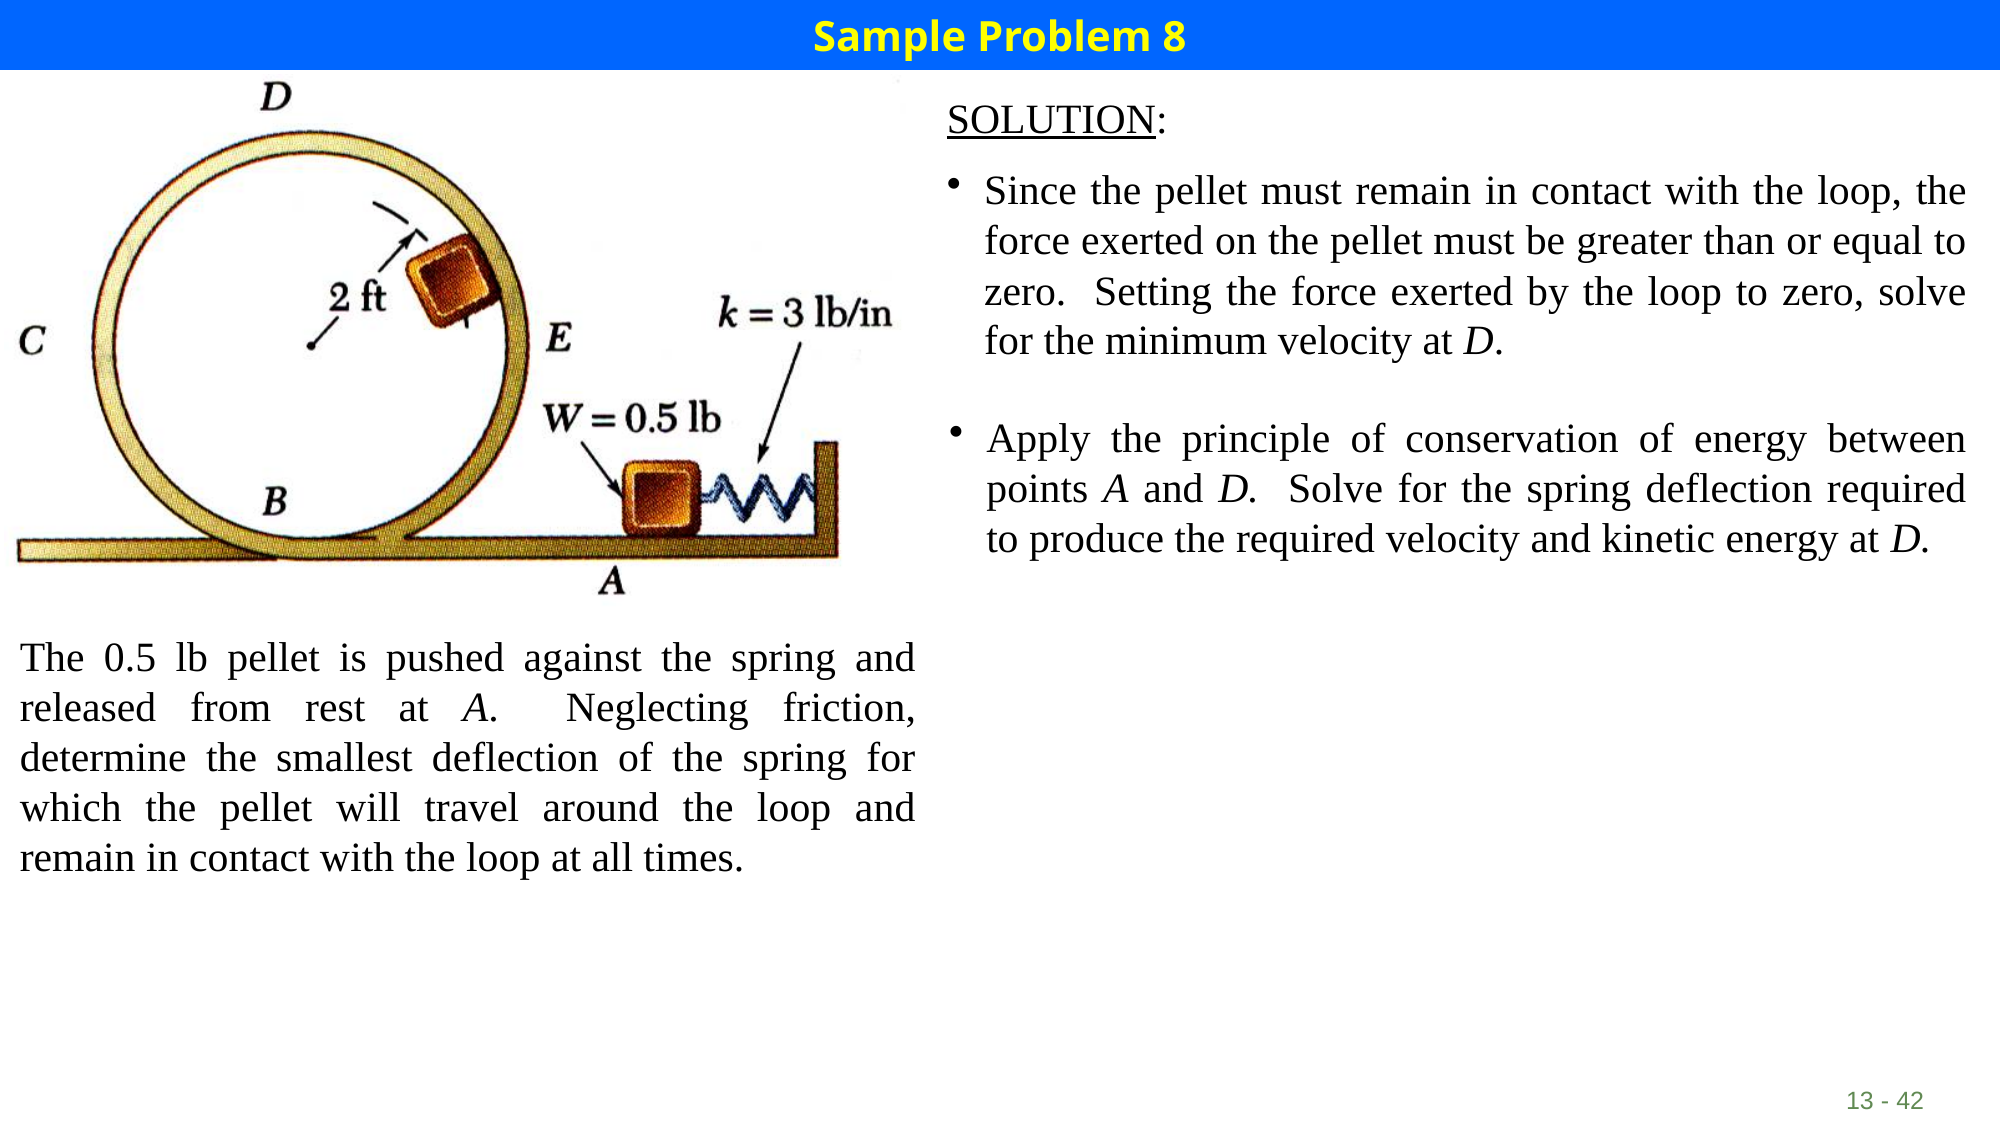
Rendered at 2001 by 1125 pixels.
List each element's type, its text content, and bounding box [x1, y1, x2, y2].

picture [4, 74, 906, 618]
text_box Sample Problem 8 [0, 0, 2000, 70]
text_box The 0.5 lb pellet is pushed against the spring and released from rest at A. Neglecting friction, determine the smallest deflection of the spring for which the pellet will travel around the loop and remain in contact with the loop at all times. [4, 621, 932, 888]
text_box Apply the principle of conservation of energy between points A and D. Solve for the spring deflection required to produce the required velocity and kinetic energy at D. [933, 403, 1983, 569]
slide_number 13 - 42 [1739, 1080, 1940, 1119]
text_box SOLUTION: Since the pellet must remain in contact with the loop, the force exerted on the pellet must be greater than or equal to zero. Setting the force exerted by the loop to zero, solve for the minimum velocity at D. [931, 84, 1983, 371]
